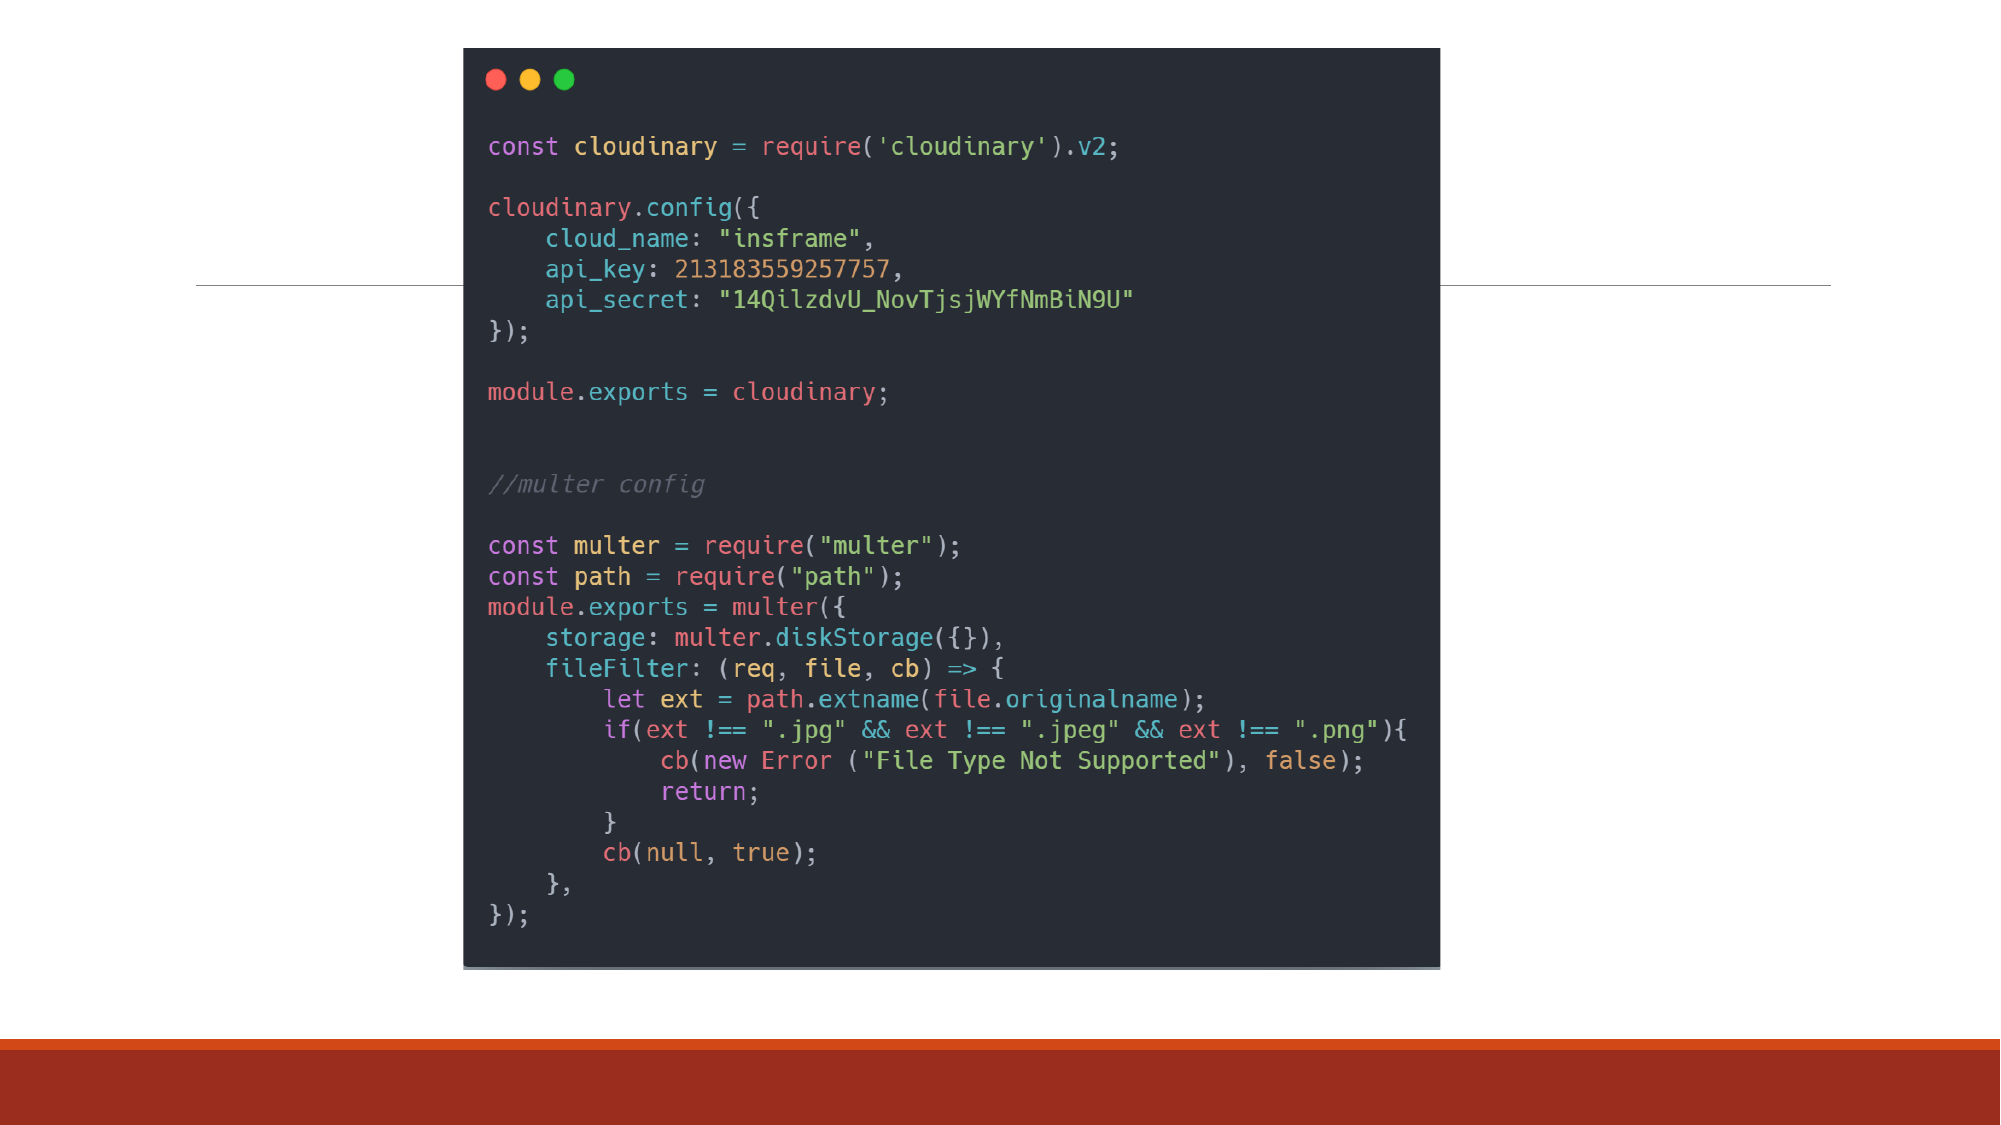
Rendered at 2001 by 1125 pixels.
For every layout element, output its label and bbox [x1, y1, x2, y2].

list [462, 47, 1441, 971]
